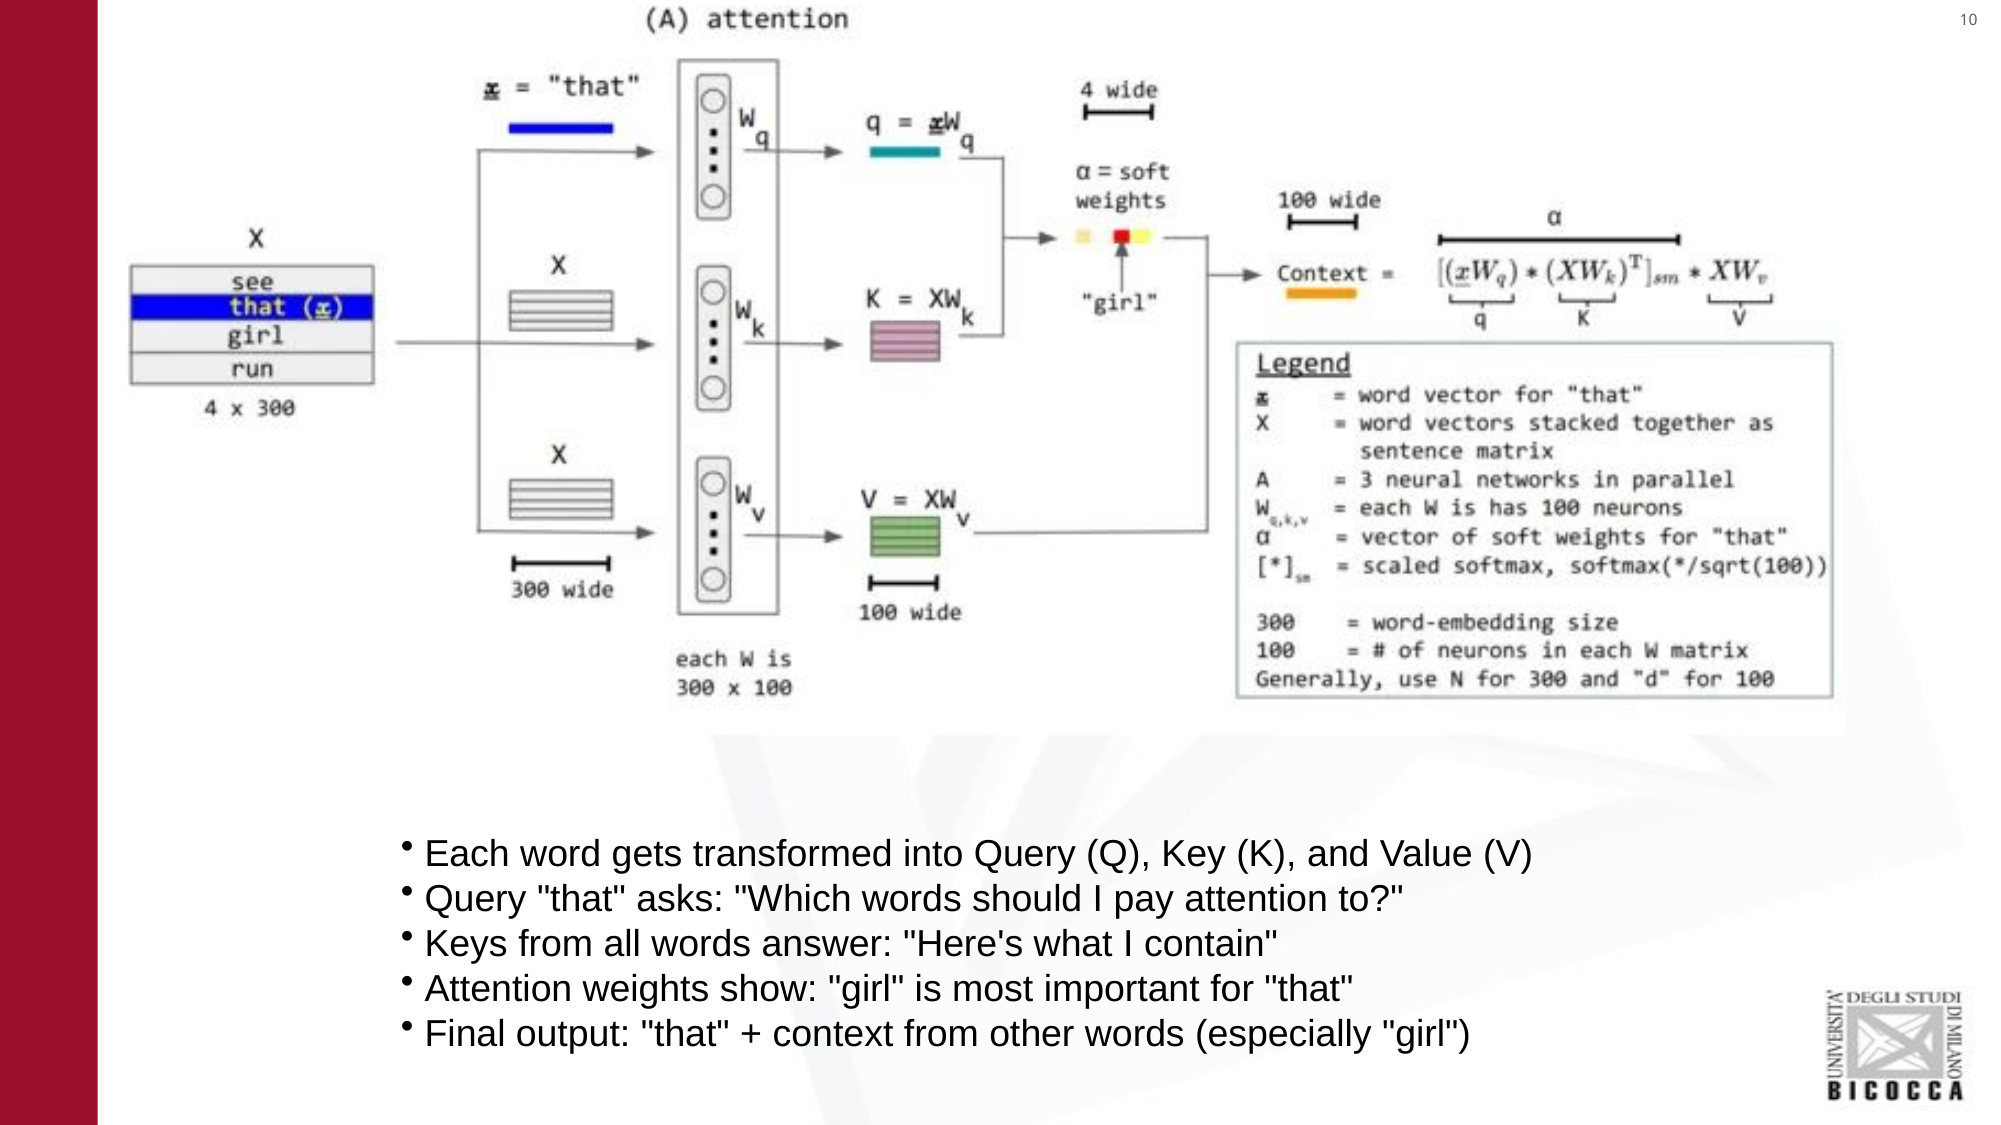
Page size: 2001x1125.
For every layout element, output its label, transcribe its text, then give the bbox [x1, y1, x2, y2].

text_box Each word gets transformed into Query (Q), Key (K), and Value (V) Query "that" asks: "Which words should I pay attention to?" Keys from all words answer: "Here's what I contain" Attention weights show: "girl" is most important for "that" Final output: "that" + context from other words (especially "girl") [385, 775, 1614, 1061]
picture [98, 0, 2001, 1125]
